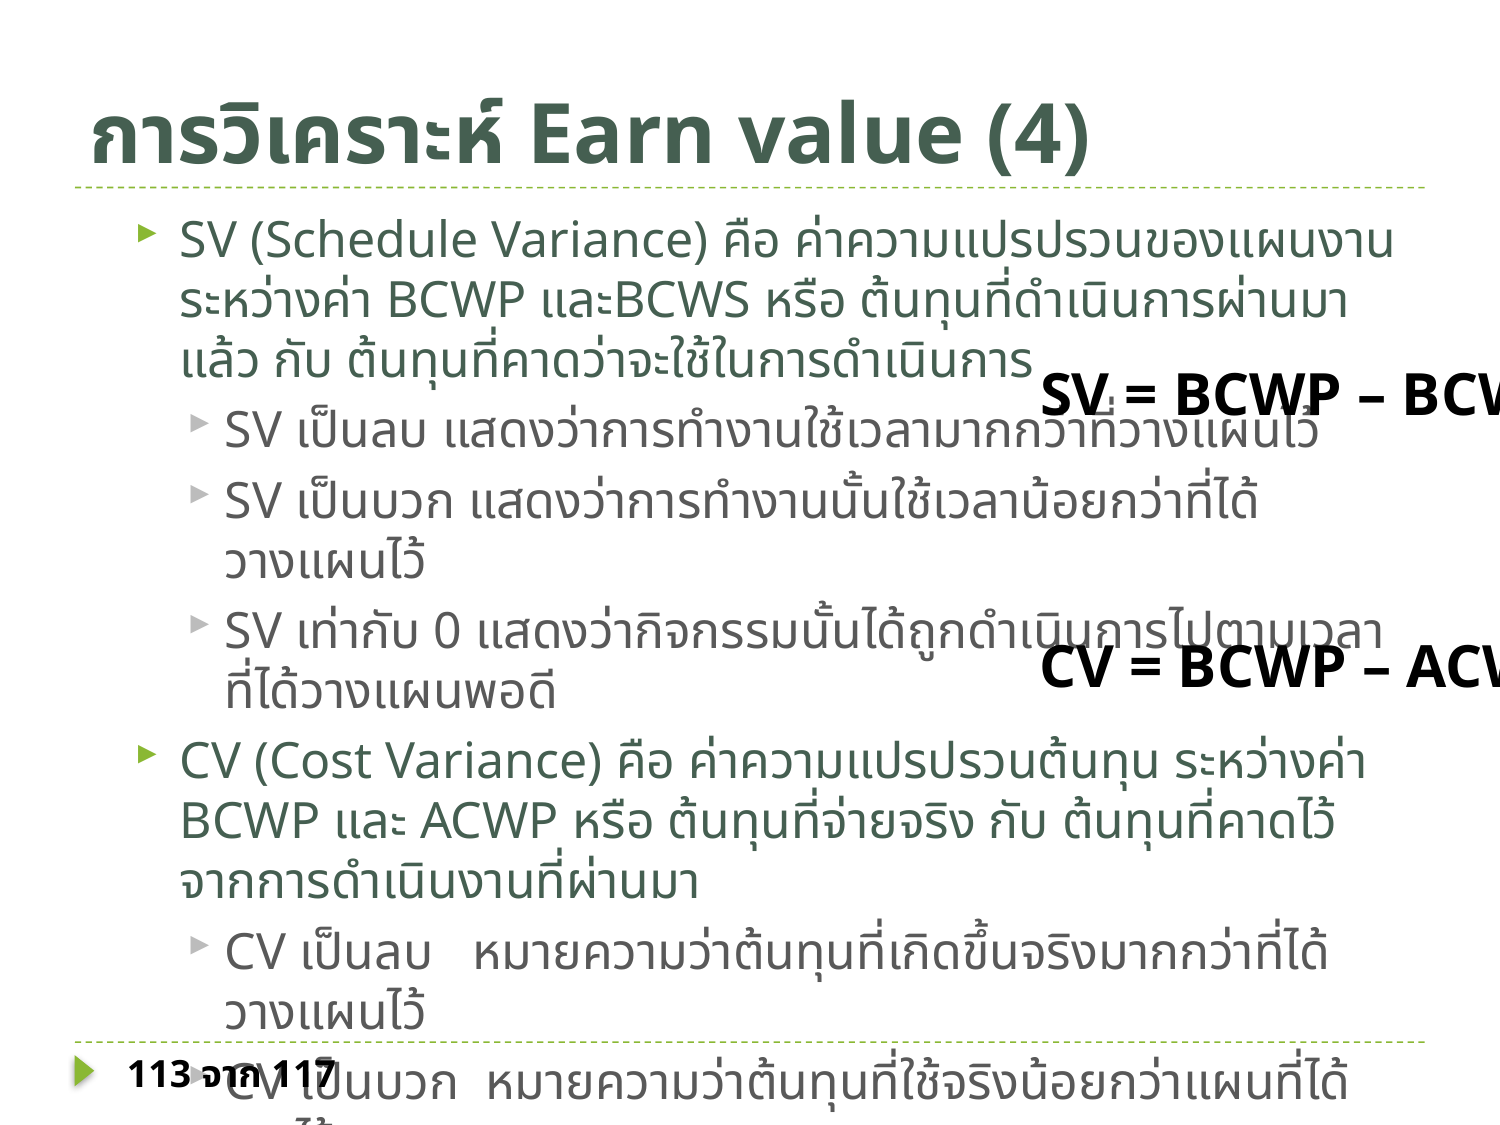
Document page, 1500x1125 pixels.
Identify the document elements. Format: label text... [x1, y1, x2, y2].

slide_number 113 จาก 117 [112, 1042, 438, 1103]
text_box CV = BCWP – ACWP [1024, 621, 1500, 777]
text_box SV = BCWP – BCWS [1025, 349, 1500, 505]
list SV (Schedule Variance) คือ ค่าความแปรปรวนของแผนงาน ระหว่างค่า BCWP และBCWS หรือ ต้นทุนที่ดำเนินการผ่านมาแล้ว กับ ต้นทุนที่คาดว่าจะใช้ในการดำเนินการ SV เป็นลบ แสดงว่าการทำงานใช้เวลามากกว่าที่วางแผนไว้ SV เป็นบวก แสดงว่าการทำงานนั้นใช้เวลาน้อยกว่าที่ได้วางแผนไว้ SV เท่ากับ 0 แสดงว่ากิจกรรมนั้นได้ถูกดำเนินการไปตามเวลาที่ได้วางแผนพอดี CV (Cost Variance) คือ ค่าความแปรปรวนต้นทุน ระหว่างค่า BCWP และ ACWP หรือ ต้นทุนที่จ่ายจริง กับ ต้นทุนที่คาดไว้จากการดำเนินงานที่ผ่านมา CV เป็นลบ หมายความว่าต้นทุนที่เกิดขึ้นจริงมากกว่าที่ได้วางแผนไว้ CV เป็นบวก หมายความว่าต้นทุนที่ใช้จริงน้อยกว่าแผนที่ได้วางไว้ CV เท่ากับ 0 หมายความว่าได้ใช้เงินทุนไปตามที่ได้กำหนดไว้ตามแผนพอดี [75, 200, 1425, 1010]
title การวิเคราะห์ Earn value (4) [75, 24, 1425, 188]
